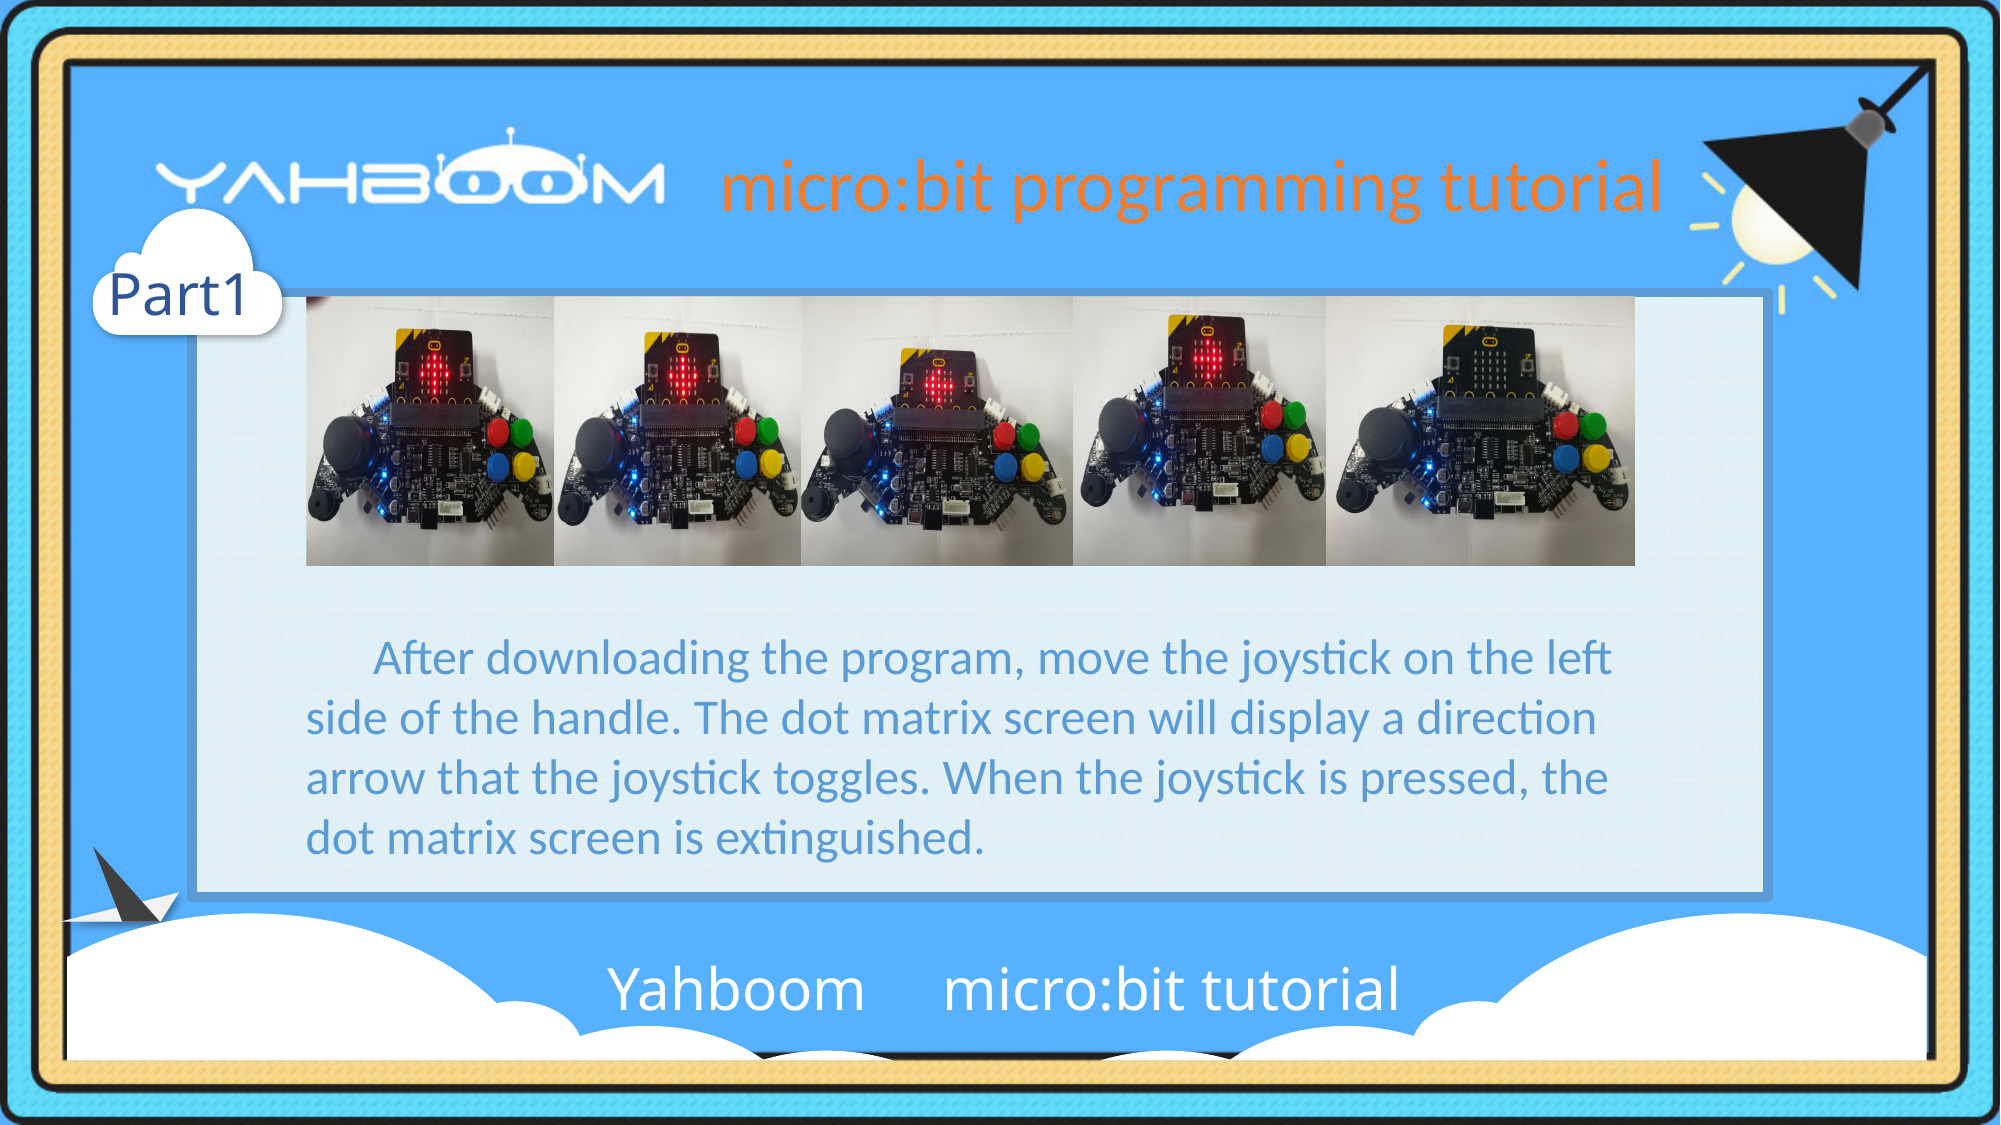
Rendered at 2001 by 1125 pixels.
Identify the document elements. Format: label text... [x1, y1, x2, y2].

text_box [60, 846, 179, 922]
text_box Yahboom micro:bit tutorial [66, 912, 894, 1062]
text_box [141, 207, 251, 249]
picture [196, 277, 1764, 893]
text_box Part1 [92, 249, 336, 335]
title micro:bit programming tutorial [442, 85, 1943, 236]
text_box Yahboom micro:bit tutorial [1100, 912, 1928, 1062]
